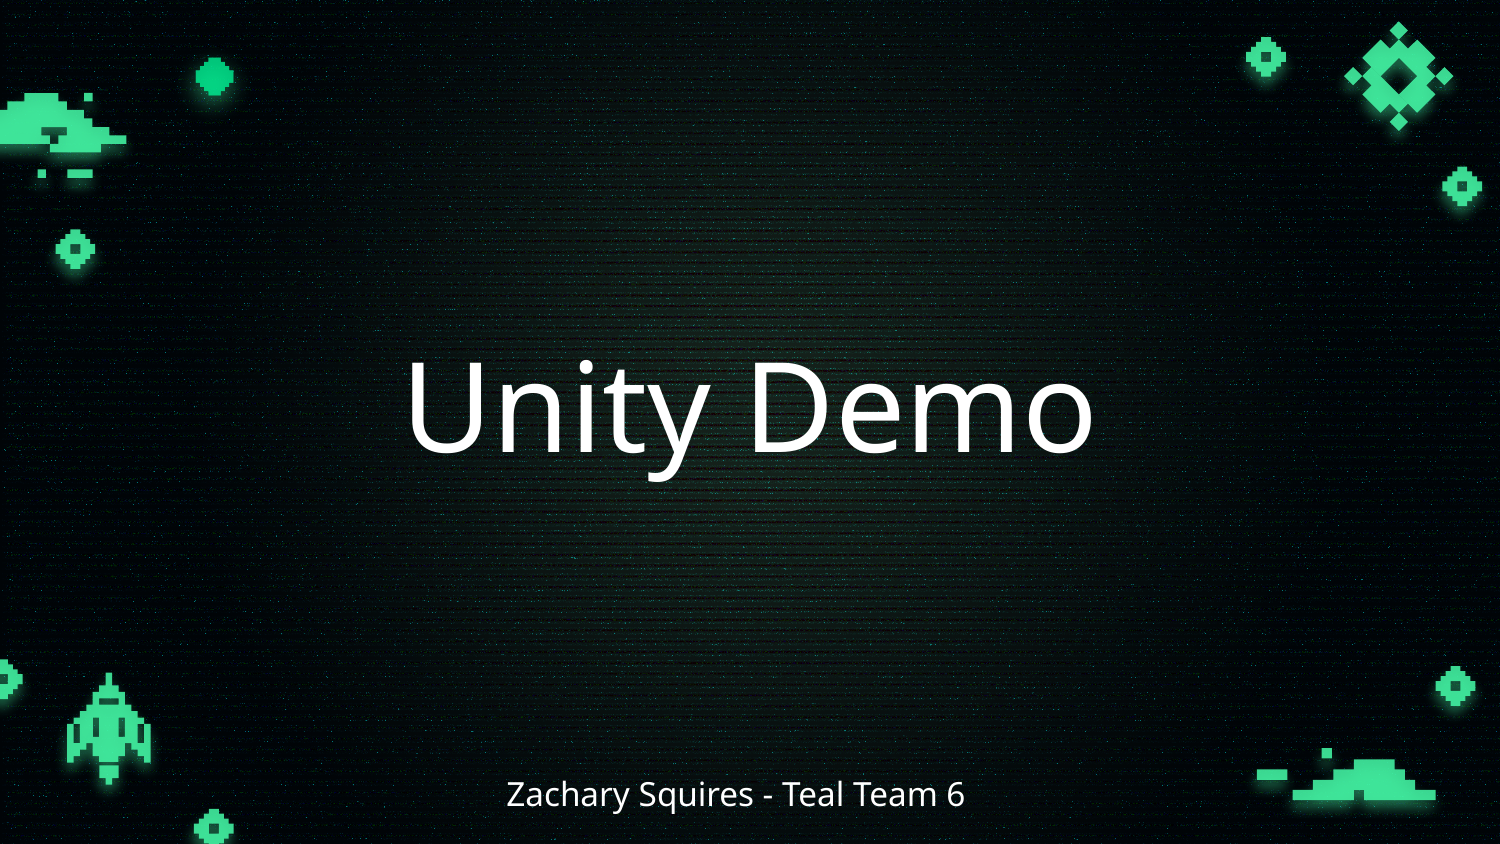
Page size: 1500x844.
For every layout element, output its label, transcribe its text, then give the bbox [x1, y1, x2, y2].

title Unity Demo [249, 244, 1251, 493]
picture [0, 0, 1500, 844]
subtitle Zachary Squires - Teal Team 6 [235, 758, 1238, 834]
